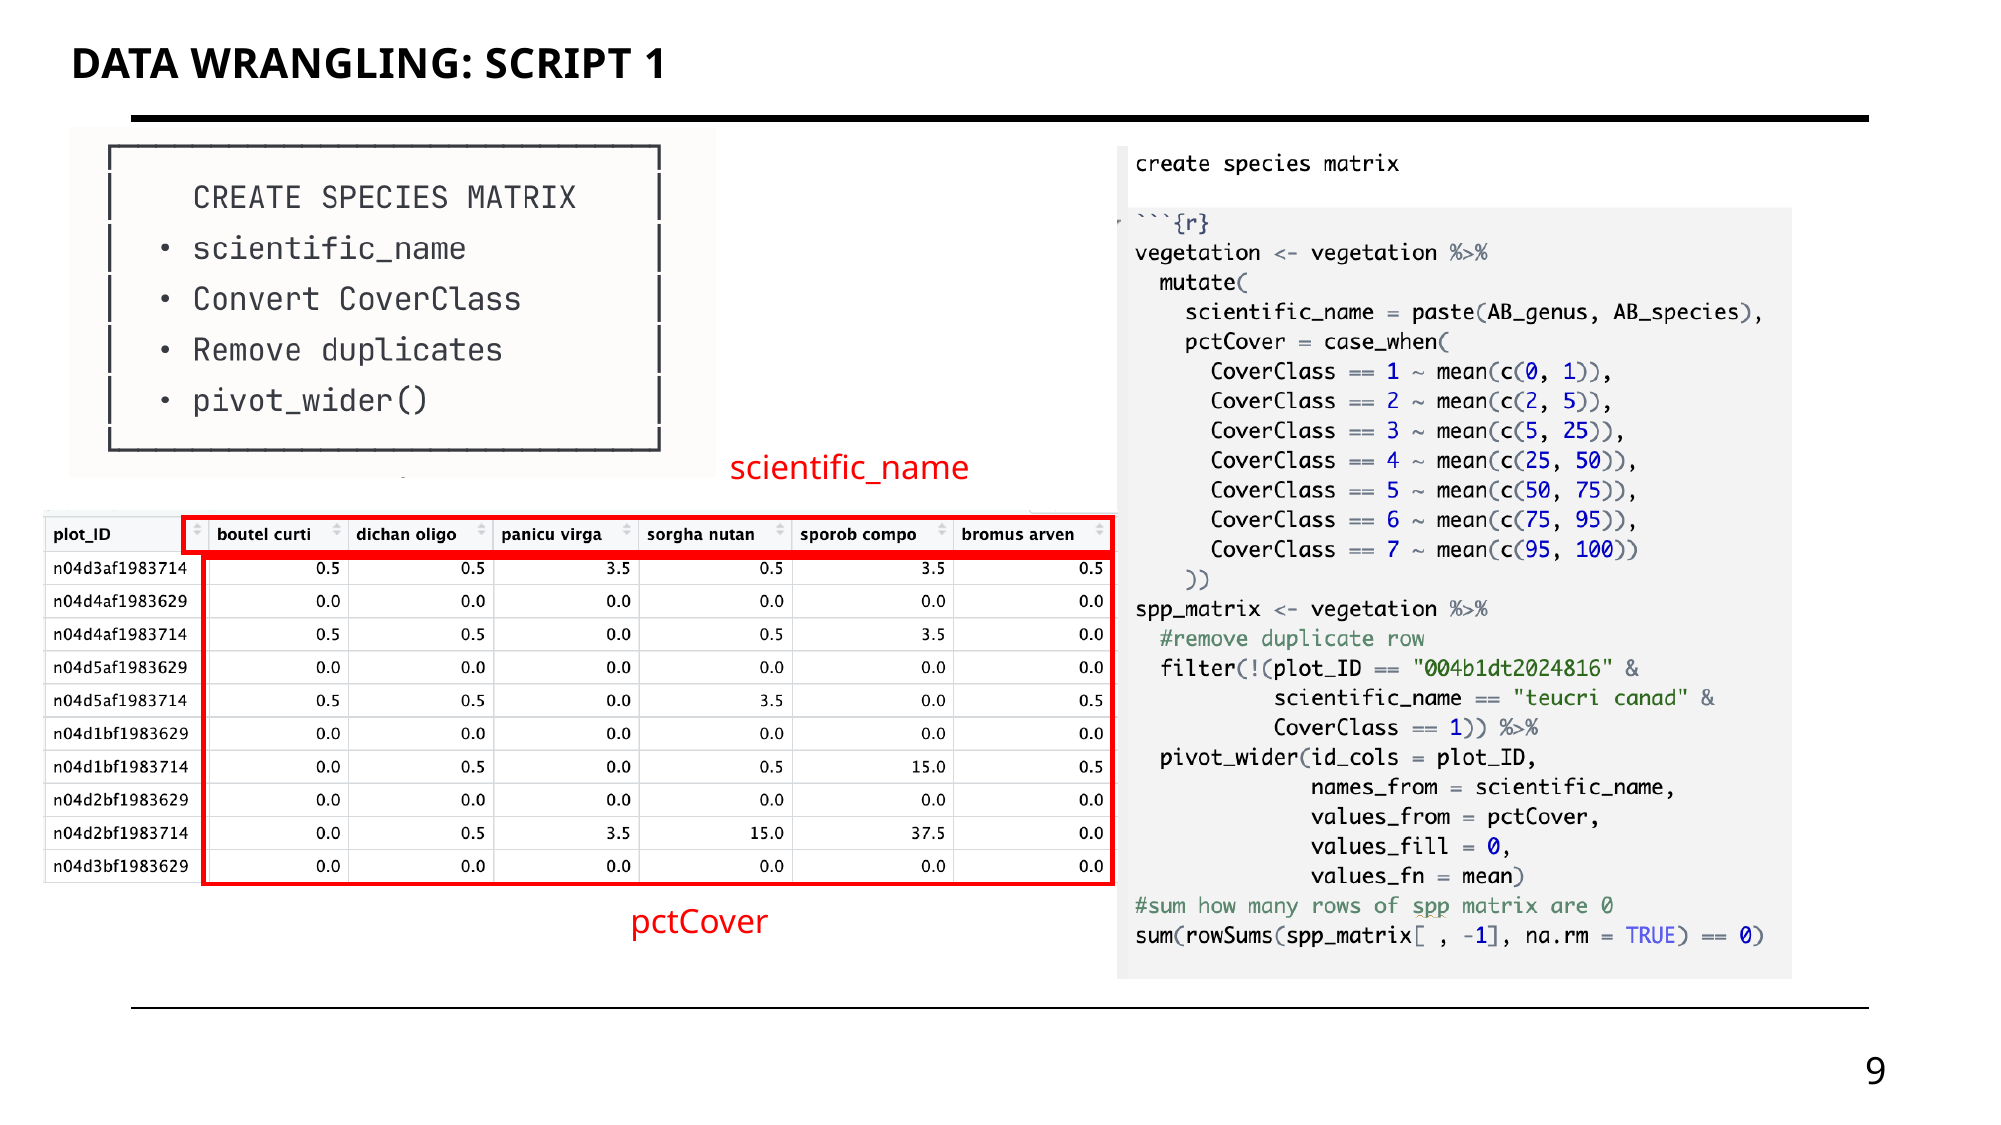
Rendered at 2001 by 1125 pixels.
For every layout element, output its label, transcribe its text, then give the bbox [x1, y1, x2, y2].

slide_number 9 [1791, 1042, 1902, 1103]
text_box Data Wrangling: Script 1 [55, 29, 1057, 95]
picture [69, 127, 716, 479]
text_box pctCover [615, 893, 1000, 948]
text_box scientific_name [715, 438, 1100, 494]
picture [43, 146, 1792, 979]
